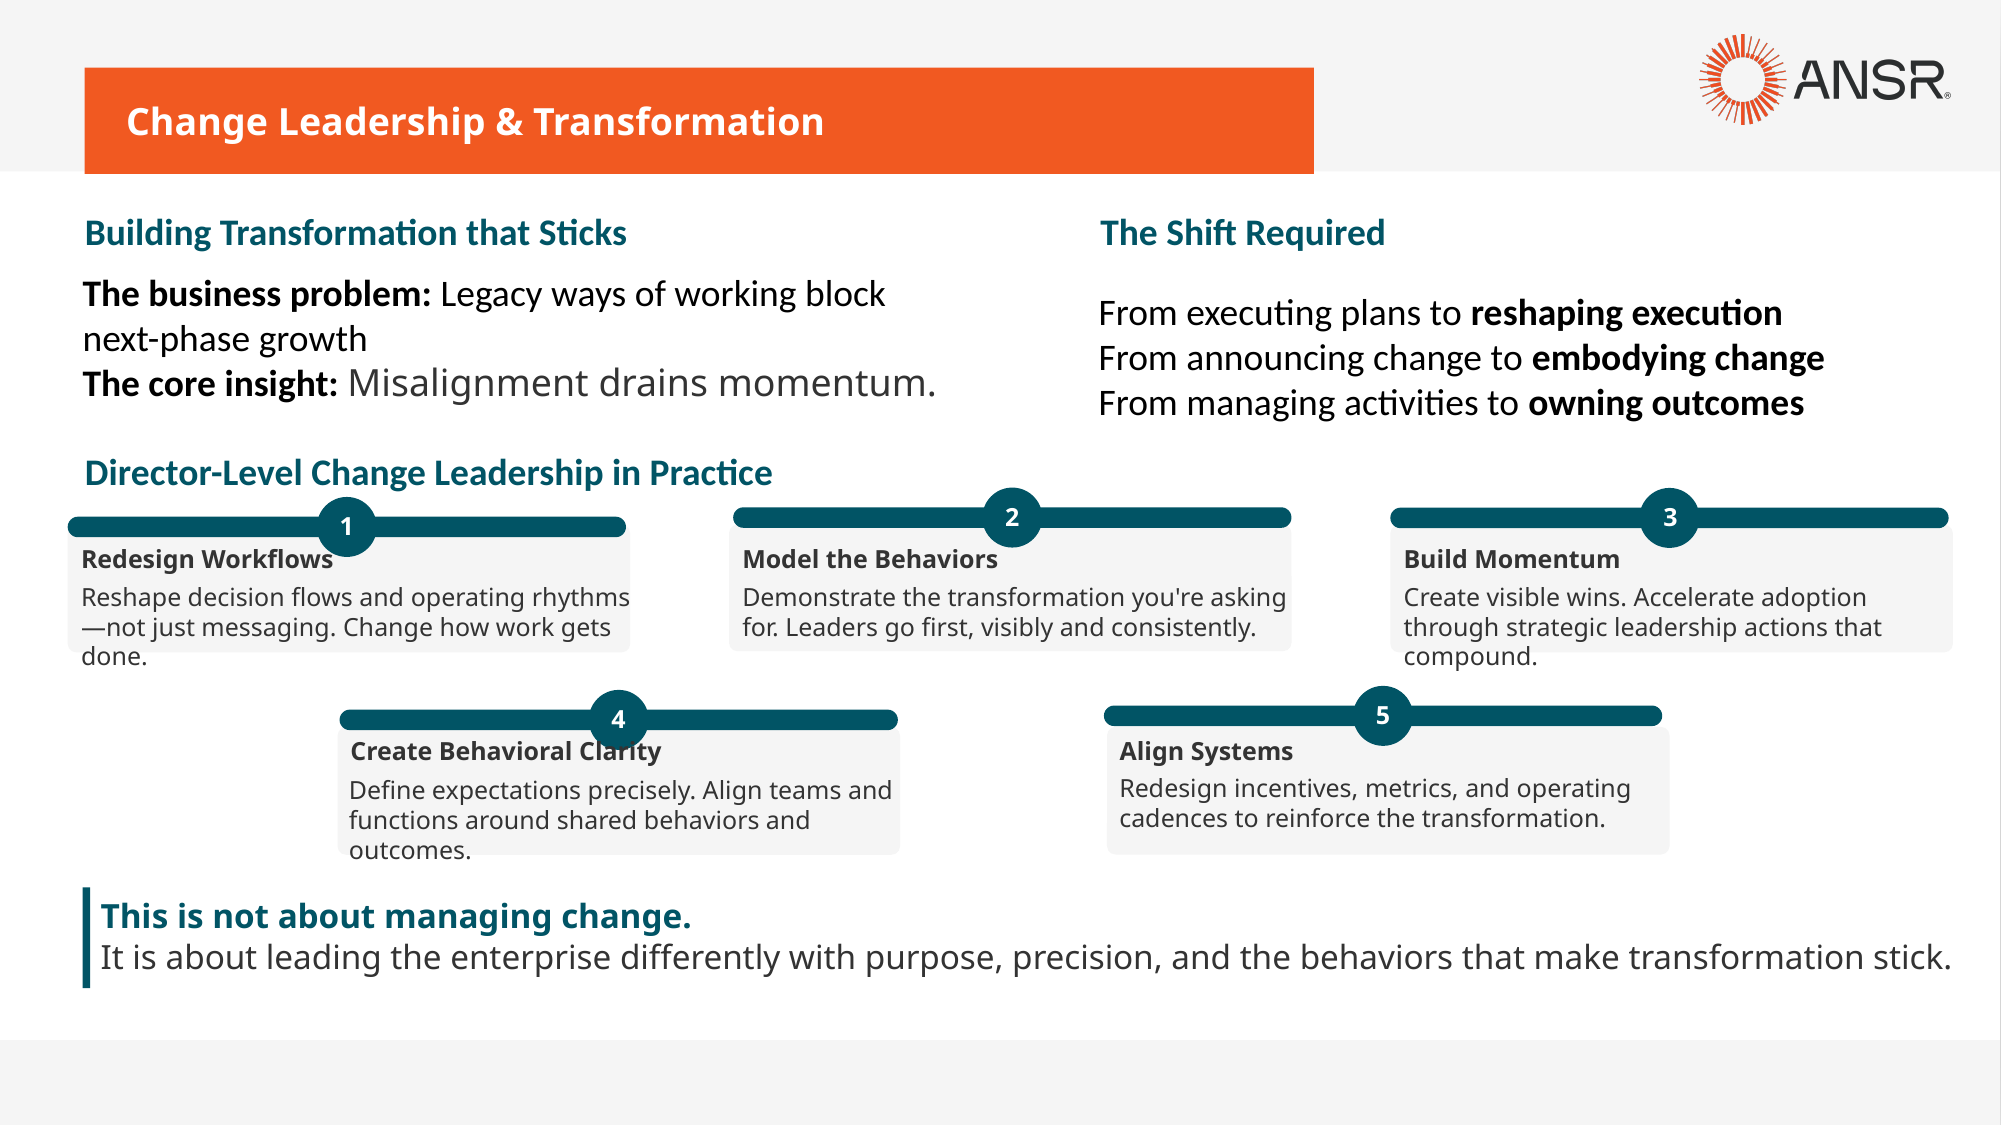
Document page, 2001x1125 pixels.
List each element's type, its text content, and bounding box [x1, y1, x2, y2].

text_box 3 [1663, 508, 1678, 524]
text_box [67, 496, 646, 653]
text_box Director-Level Change Leadership in Practice [70, 440, 789, 500]
text_box Building Transformation that Sticks [70, 200, 643, 261]
text_box This is not about managing change. [100, 895, 360, 935]
text_box [588, 689, 649, 750]
text_box The business problem: Legacy ways of working block next-phase growth The core insight: Misalignment drains momentum. [67, 261, 983, 412]
text_box [1041, 507, 1292, 524]
text_box [337, 728, 901, 855]
text_box 2 [1005, 508, 1020, 524]
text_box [1390, 524, 1953, 653]
text_box 5 [1375, 706, 1391, 725]
text_box [1103, 705, 1354, 727]
picture [1699, 34, 1951, 125]
text_box [82, 887, 91, 989]
text_box [339, 709, 590, 731]
text_box [982, 487, 1043, 524]
text_box Align Systems [1119, 746, 1271, 766]
text_box It is about leading the enterprise differently with purpose, precision, and the behaviors that make transformation stick. [100, 935, 1949, 978]
text_box [733, 507, 983, 524]
text_box [1390, 507, 1641, 524]
text_box Create Behavioral Clarity [350, 746, 535, 766]
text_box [729, 524, 1292, 652]
text_box [1639, 487, 1700, 524]
text_box [647, 709, 898, 731]
text_box From executing plans to reshaping execution From announcing change to embodying change From managing activities to owning outcomes [1083, 280, 2000, 431]
text_box [1412, 705, 1663, 727]
text_box [1106, 726, 1670, 855]
text_box [1698, 507, 1949, 524]
text_box Define expectations precisely. Align teams and functions around shared behaviors and outcomes. [348, 774, 912, 834]
text_box 4 [611, 710, 626, 729]
text_box Redesign incentives, metrics, and operating cadences to reinforce the transformation. [1119, 772, 1682, 841]
text_box Change Leadership & Transformation [84, 67, 1315, 175]
text_box The Shift Required [1085, 200, 1402, 261]
text_box [1353, 685, 1414, 746]
